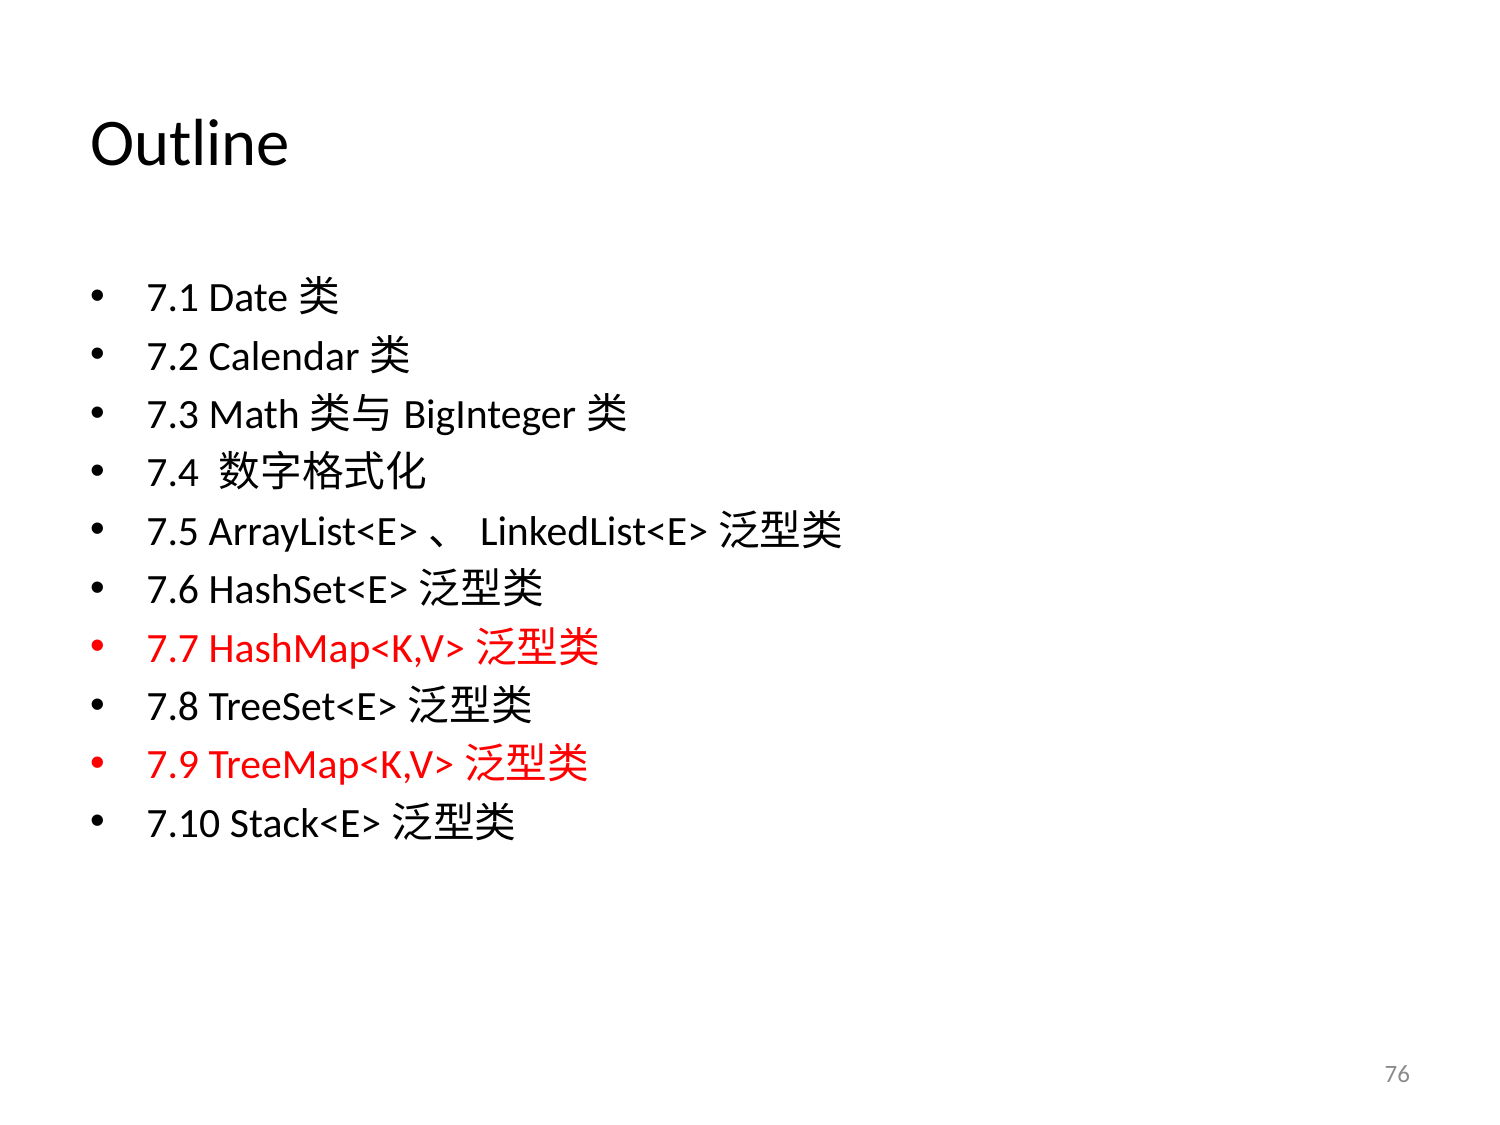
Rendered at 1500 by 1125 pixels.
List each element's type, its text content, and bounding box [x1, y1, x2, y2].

title Outline [75, 45, 1425, 233]
slide_number 76 [1074, 1042, 1425, 1103]
list 7.1 Date类 7.2 Calendar类 7.3 Math类与BigInteger类 7.4 数字格式化 7.5 ArrayList<E>、LinkedList<E>泛型类 7.6 HashSet<E>泛型类 7.7 HashMap<K,V>泛型类 7.8 TreeSet<E>泛型类 7.9 TreeMap<K,V>泛型类 7.10 Stack<E>泛型类 [75, 262, 1425, 1005]
